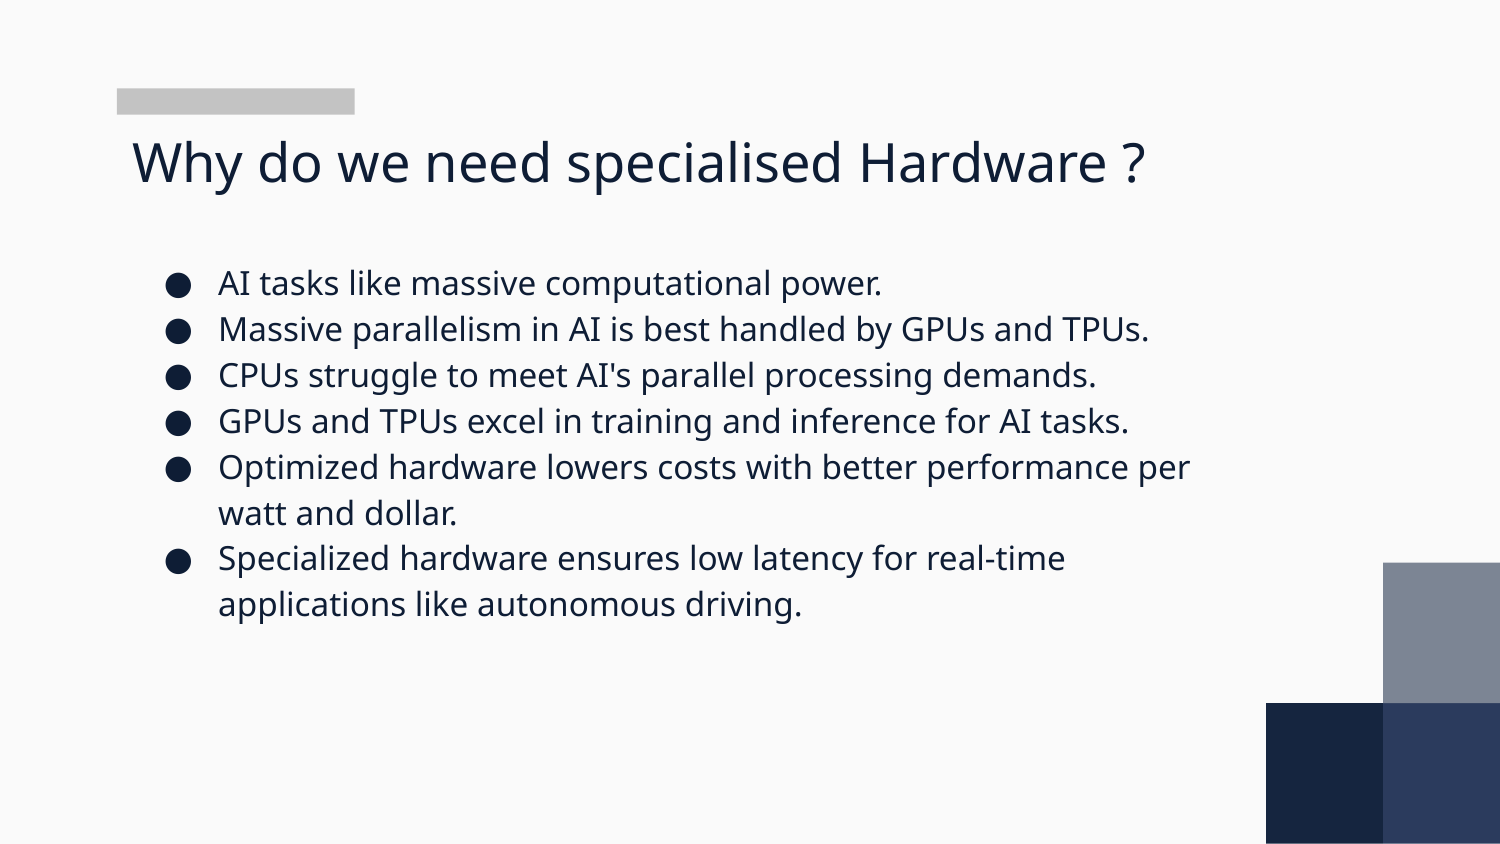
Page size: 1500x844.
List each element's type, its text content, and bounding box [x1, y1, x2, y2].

title Why do we need specialised Hardware ? [116, 113, 1397, 234]
subtitle AI tasks like massive computational power. Massive parallelism in AI is best handled by GPUs and TPUs. CPUs struggle to meet AI's parallel processing demands. GPUs and TPUs excel in training and inference for AI tasks. Optimized hardware lowers costs with better performance per watt and dollar. Specialized hardware ensures low latency for real-time applications like autonomous driving. [128, 241, 1228, 740]
